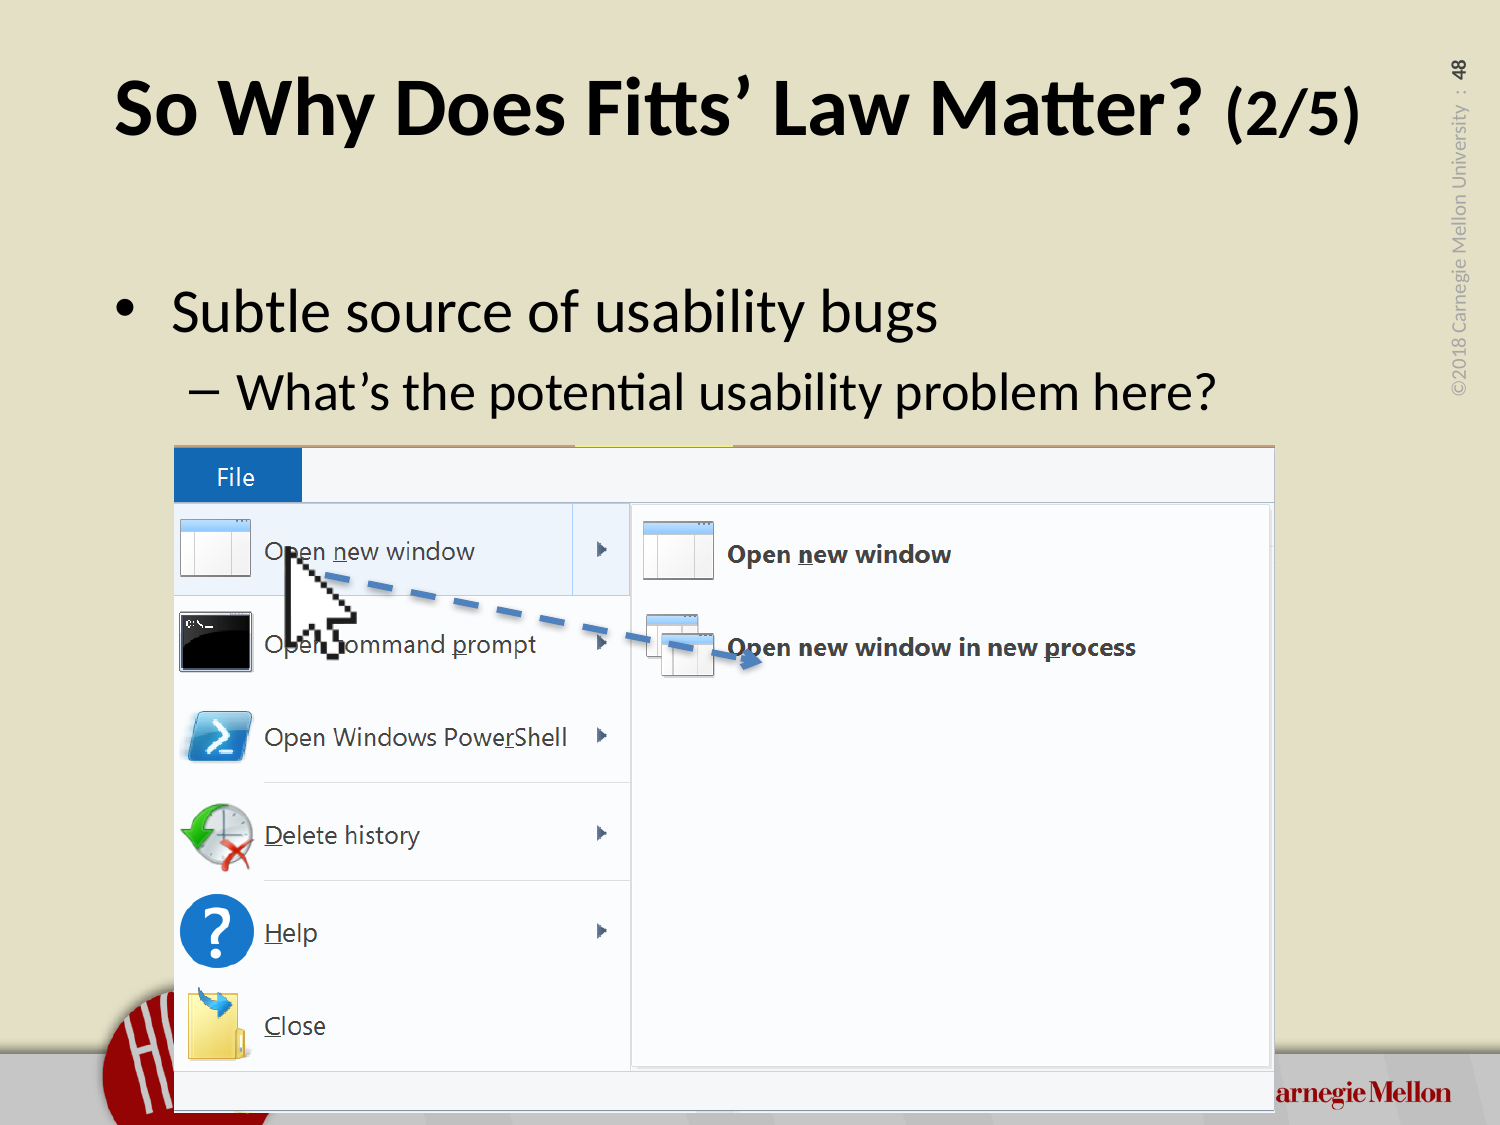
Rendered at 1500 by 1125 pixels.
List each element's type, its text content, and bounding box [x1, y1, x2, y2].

picture [0, 0, 1500, 1125]
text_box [324, 574, 763, 663]
list Subtle source of usability bugs What’s the potential usability problem here? [99, 262, 1425, 1005]
title So Why Does Fitts’ Law Matter? (2/5) [99, 45, 1425, 233]
